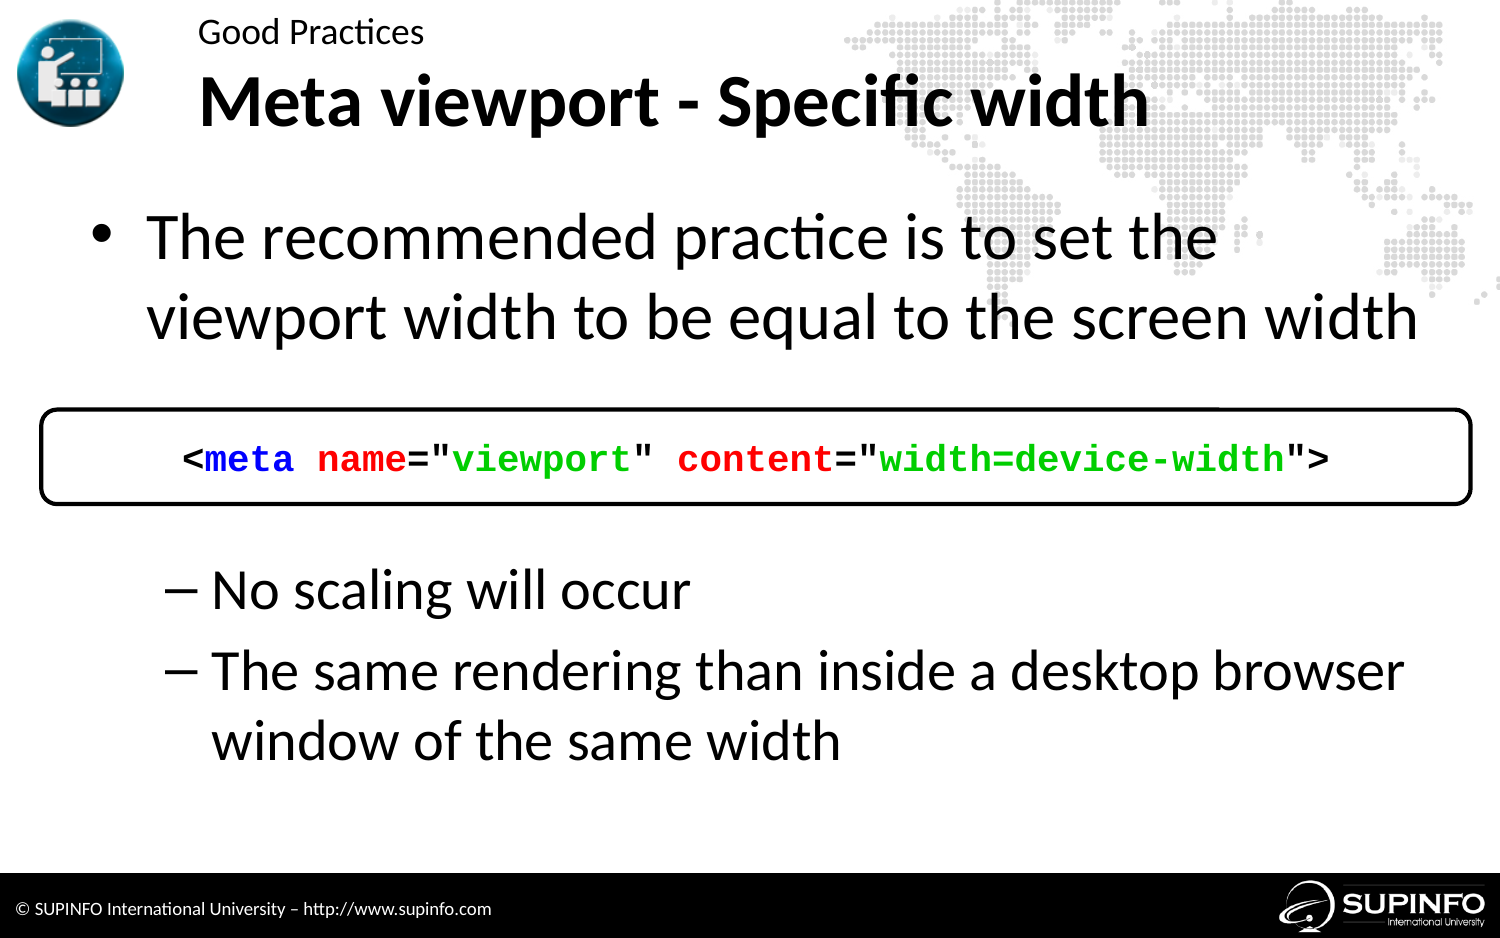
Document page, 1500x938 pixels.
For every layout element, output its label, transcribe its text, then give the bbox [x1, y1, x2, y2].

picture [49, 37, 102, 75]
picture [844, 0, 1500, 327]
picture [39, 46, 101, 107]
text_box Good Practices [183, 0, 1459, 56]
text_box Meta viewport - Specific width [183, 56, 1459, 138]
list The recommended practice is to set the viewport width to be equal to the screen width No scaling will occur The same rendering than inside a desktop browser window of the same width [74, 506, 1460, 880]
picture [17, 19, 125, 127]
picture [1269, 870, 1494, 938]
text_box <meta name="viewport" content="width=device-width"> [39, 407, 1473, 507]
list The recommended practice is to set the viewport width to be equal to the screen width No scaling will occur The same rendering than inside a desktop browser window of the same width [74, 184, 1460, 408]
